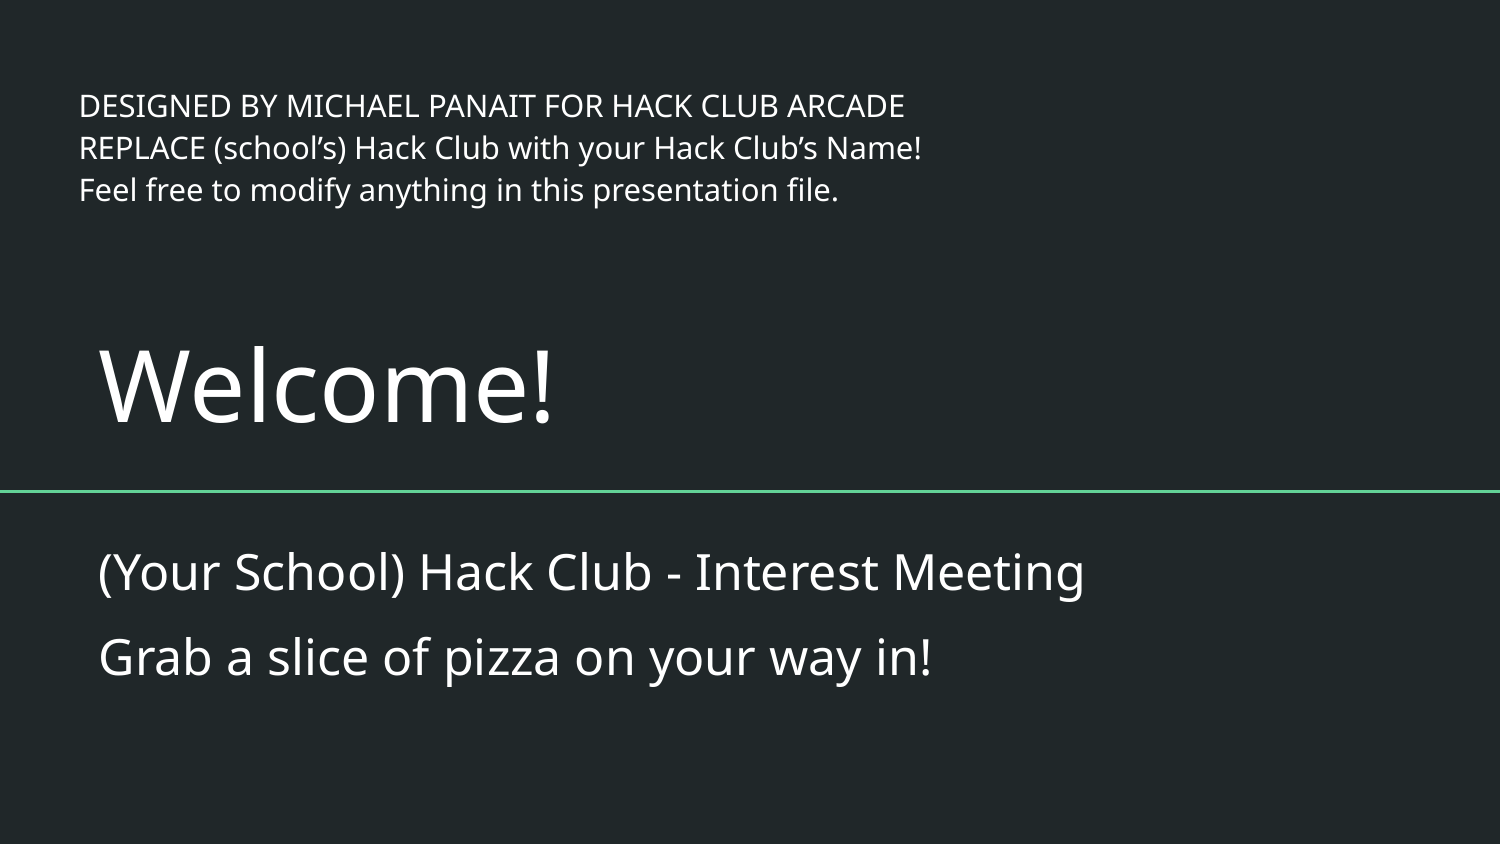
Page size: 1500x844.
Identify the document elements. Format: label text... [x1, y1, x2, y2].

subtitle (Your School) Hack Club - Interest Meeting [83, 522, 1417, 606]
subtitle DESIGNED BY MICHAEL PANAIT FOR HACK CLUB ARCADE REPLACE (school’s) Hack Club with your Hack Club’s Name! Feel free to modify anything in this presentation file. [63, 68, 1396, 228]
title Welcome! [83, 206, 1417, 467]
subtitle Grab a slice of pizza on your way in! [83, 606, 1417, 711]
